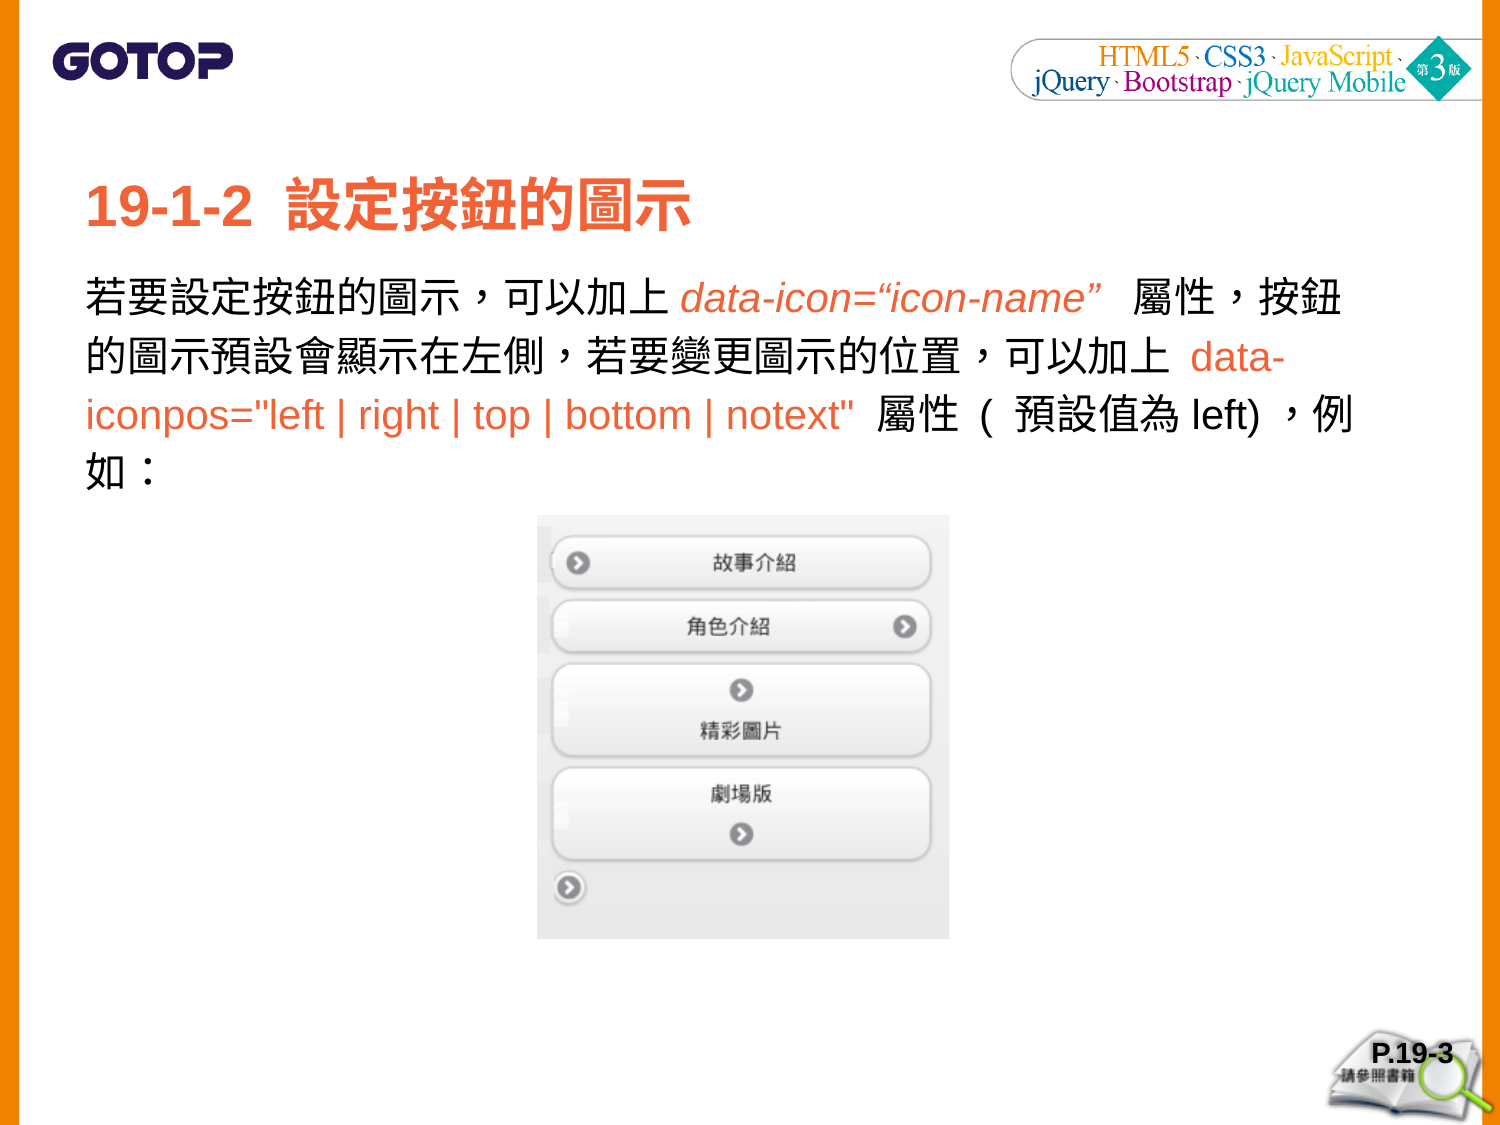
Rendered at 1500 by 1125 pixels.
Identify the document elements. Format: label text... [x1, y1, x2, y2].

list 19-1-2 設定按鈕的圖示 若要設定按鈕的圖示，可以加上data-icon=“icon-name” 屬性，按鈕的圖示預設會顯示在左側，若要變更圖示的位置，可以加上 data-iconpos="left | right | top | bottom | notext" 屬性 ( 預設值為left)，例如： [70, 125, 1376, 1106]
picture [0, 0, 1500, 1125]
list P.19-3 [1293, 1016, 1469, 1069]
